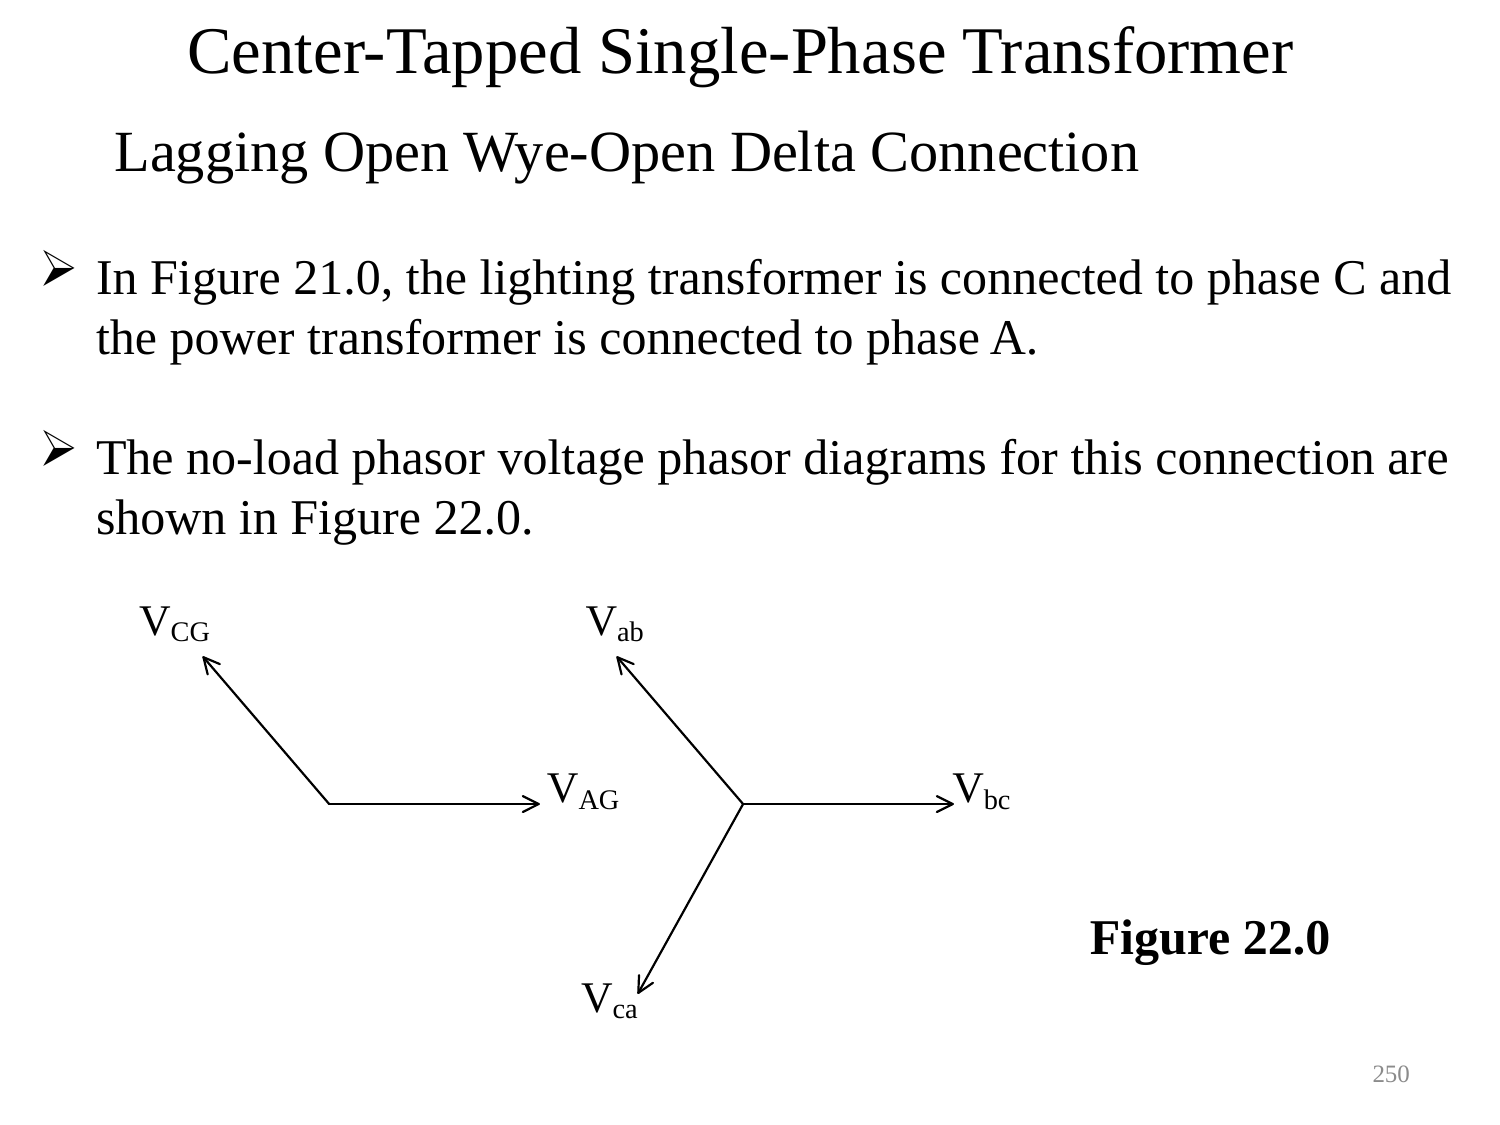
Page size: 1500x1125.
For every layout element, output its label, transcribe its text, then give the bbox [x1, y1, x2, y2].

picture [137, 587, 1013, 1030]
text_box Center-Tapped Single-Phase Transformer [0, 0, 1500, 95]
text_box Lagging Open Wye-Open Delta Connection [24, 106, 1475, 191]
slide_number 250 [1074, 1042, 1425, 1103]
text_box In Figure 21.0, the lighting transformer is connected to phase C and the power transformer is connected to phase A. The no-load phasor voltage phasor diagrams for this connection are shown in Figure 22.0. Figure 22.0 [24, 236, 1475, 1062]
